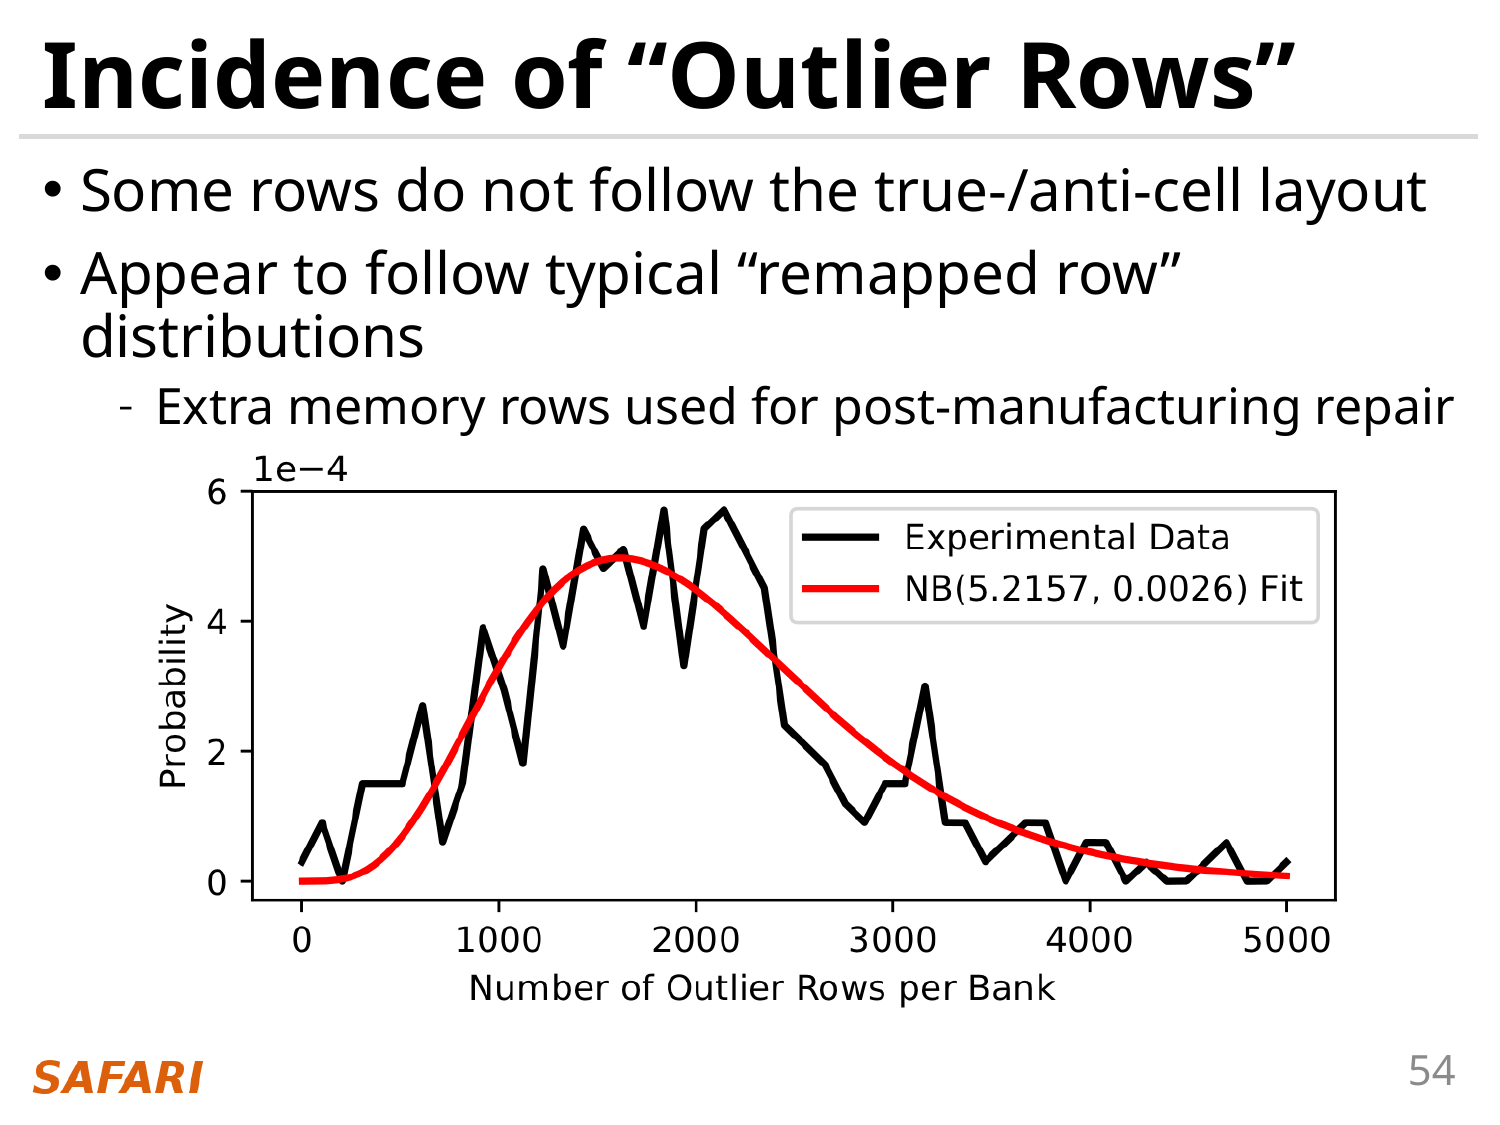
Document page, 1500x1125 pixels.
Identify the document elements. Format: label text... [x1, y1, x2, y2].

list Some rows do not follow the true-/anti-cell layout Appear to follow typical “remapped row” distributions Extra memory rows used for post-manufacturing repair [27, 153, 1487, 1022]
picture [31, 1051, 209, 1104]
picture [141, 440, 1359, 1010]
title Incidence of “Outlier Rows” [27, 21, 1487, 122]
